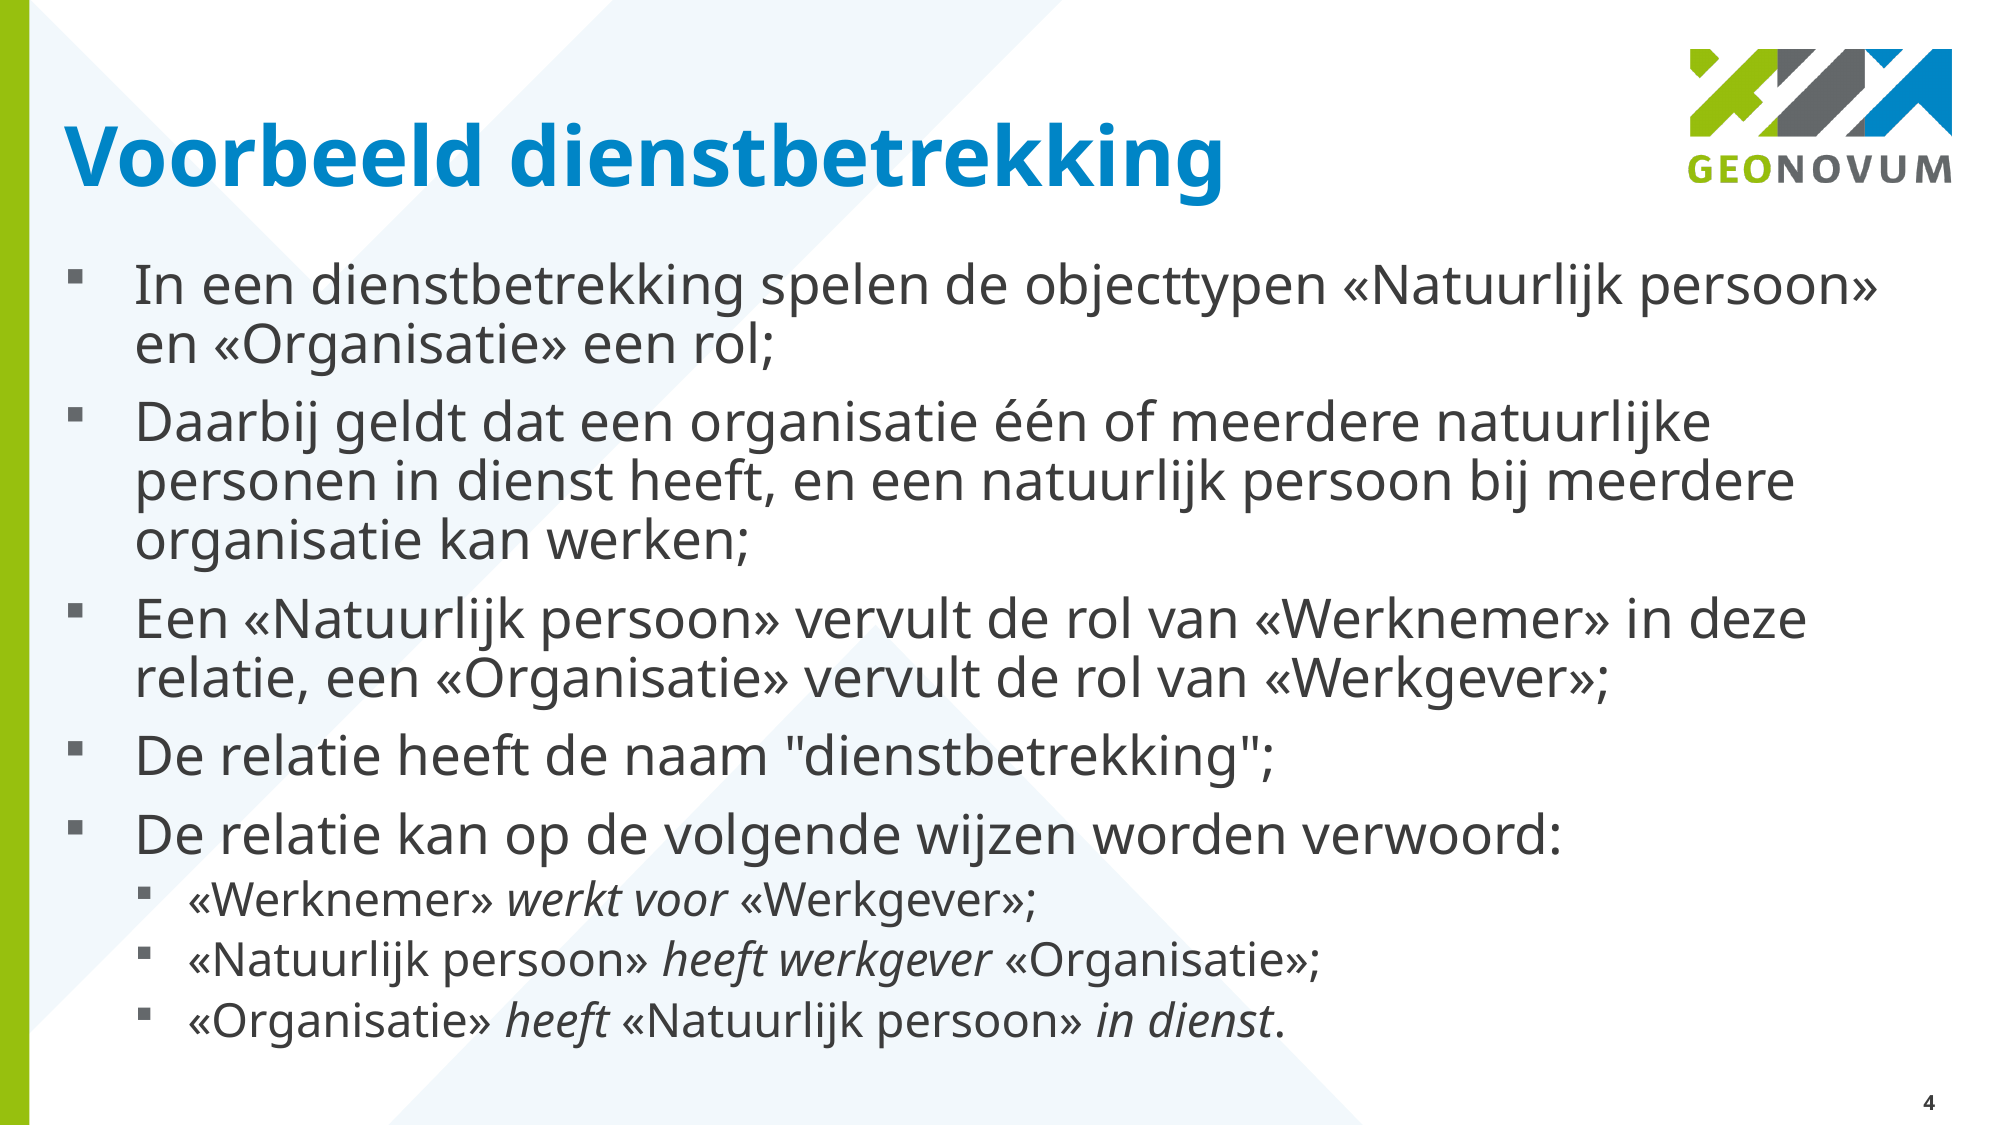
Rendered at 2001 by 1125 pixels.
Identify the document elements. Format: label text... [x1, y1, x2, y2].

picture [1686, 49, 1955, 186]
slide_number 4 [1824, 1088, 1951, 1120]
list In een dienstbetrekking spelen de objecttypen «Natuurlijk persoon» en «Organisatie» een rol; Daarbij geldt dat een organisatie één of meerdere natuurlijke personen in dienst heeft, en een natuurlijk persoon bij meerdere organisatie kan werken; Een «Natuurlijk persoon» vervult de rol van «Werknemer» in deze relatie, een «Organisatie» vervult de rol van «Werkgever»; De relatie heeft de naam "dienstbetrekking"; De relatie kan op de volgende wijzen worden verwoord: «Werknemer» werkt voor «Werkgever»; «Natuurlijk persoon» heeft werkgever «Organisatie»; «Organisatie» heeft «Natuurlijk persoon» in dienst. [49, 249, 1951, 1059]
title Voorbeeld dienstbetrekking [49, 0, 1654, 210]
